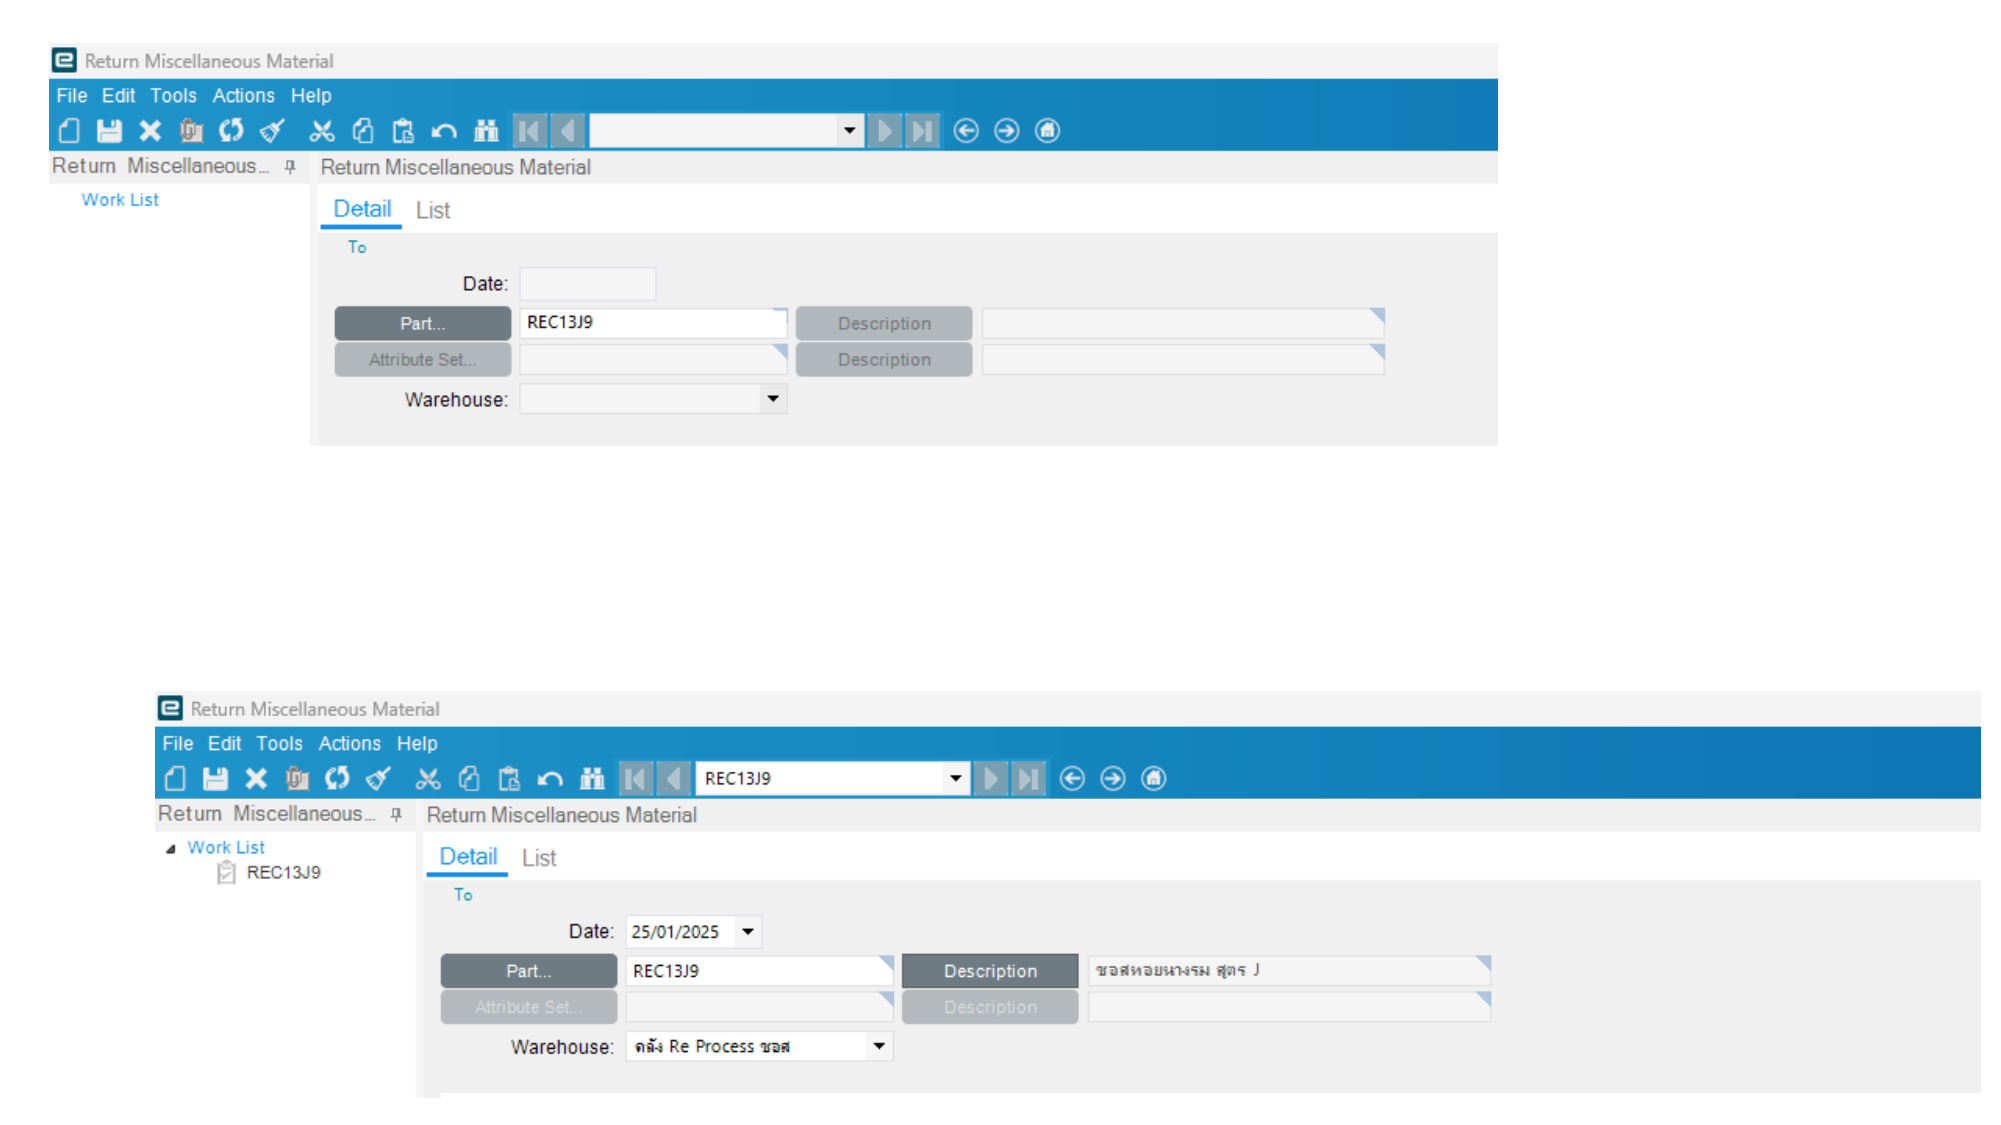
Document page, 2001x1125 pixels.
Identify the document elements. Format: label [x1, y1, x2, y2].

picture [49, 43, 1498, 446]
picture [155, 691, 1981, 1098]
